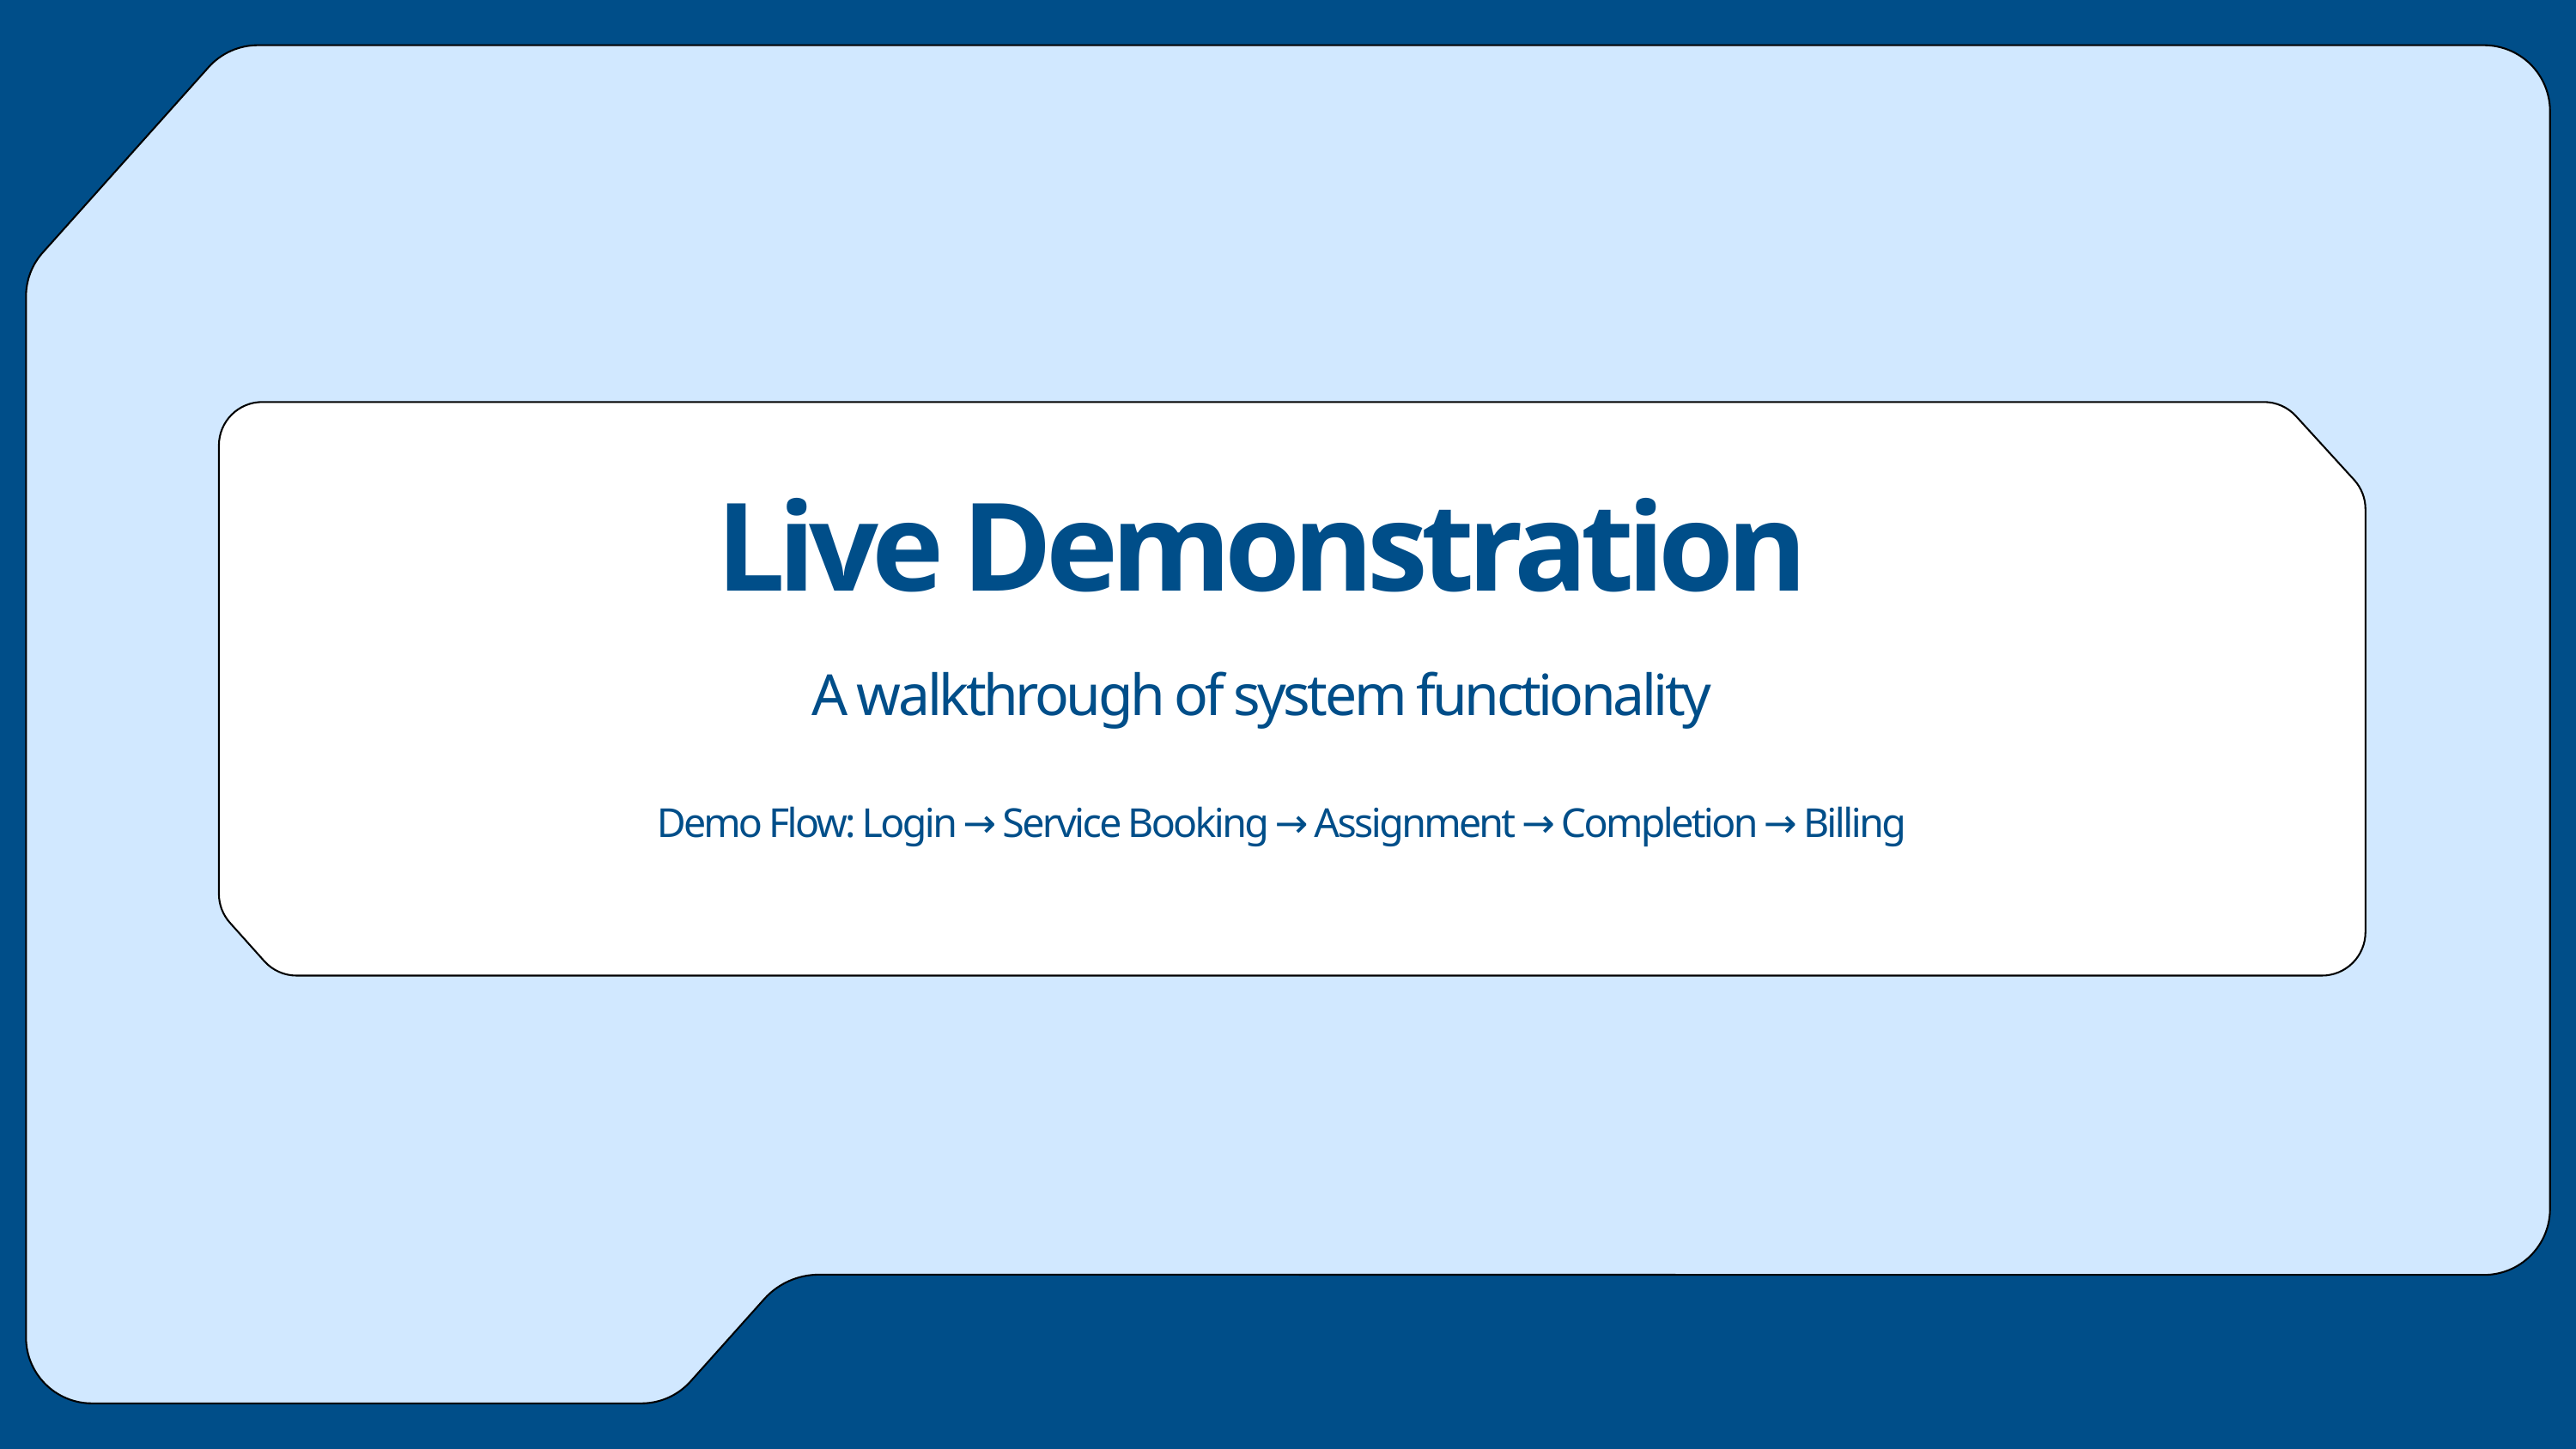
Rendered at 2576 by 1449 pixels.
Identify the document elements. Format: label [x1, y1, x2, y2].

text_box [26, 45, 2550, 1404]
text_box [218, 402, 2366, 976]
